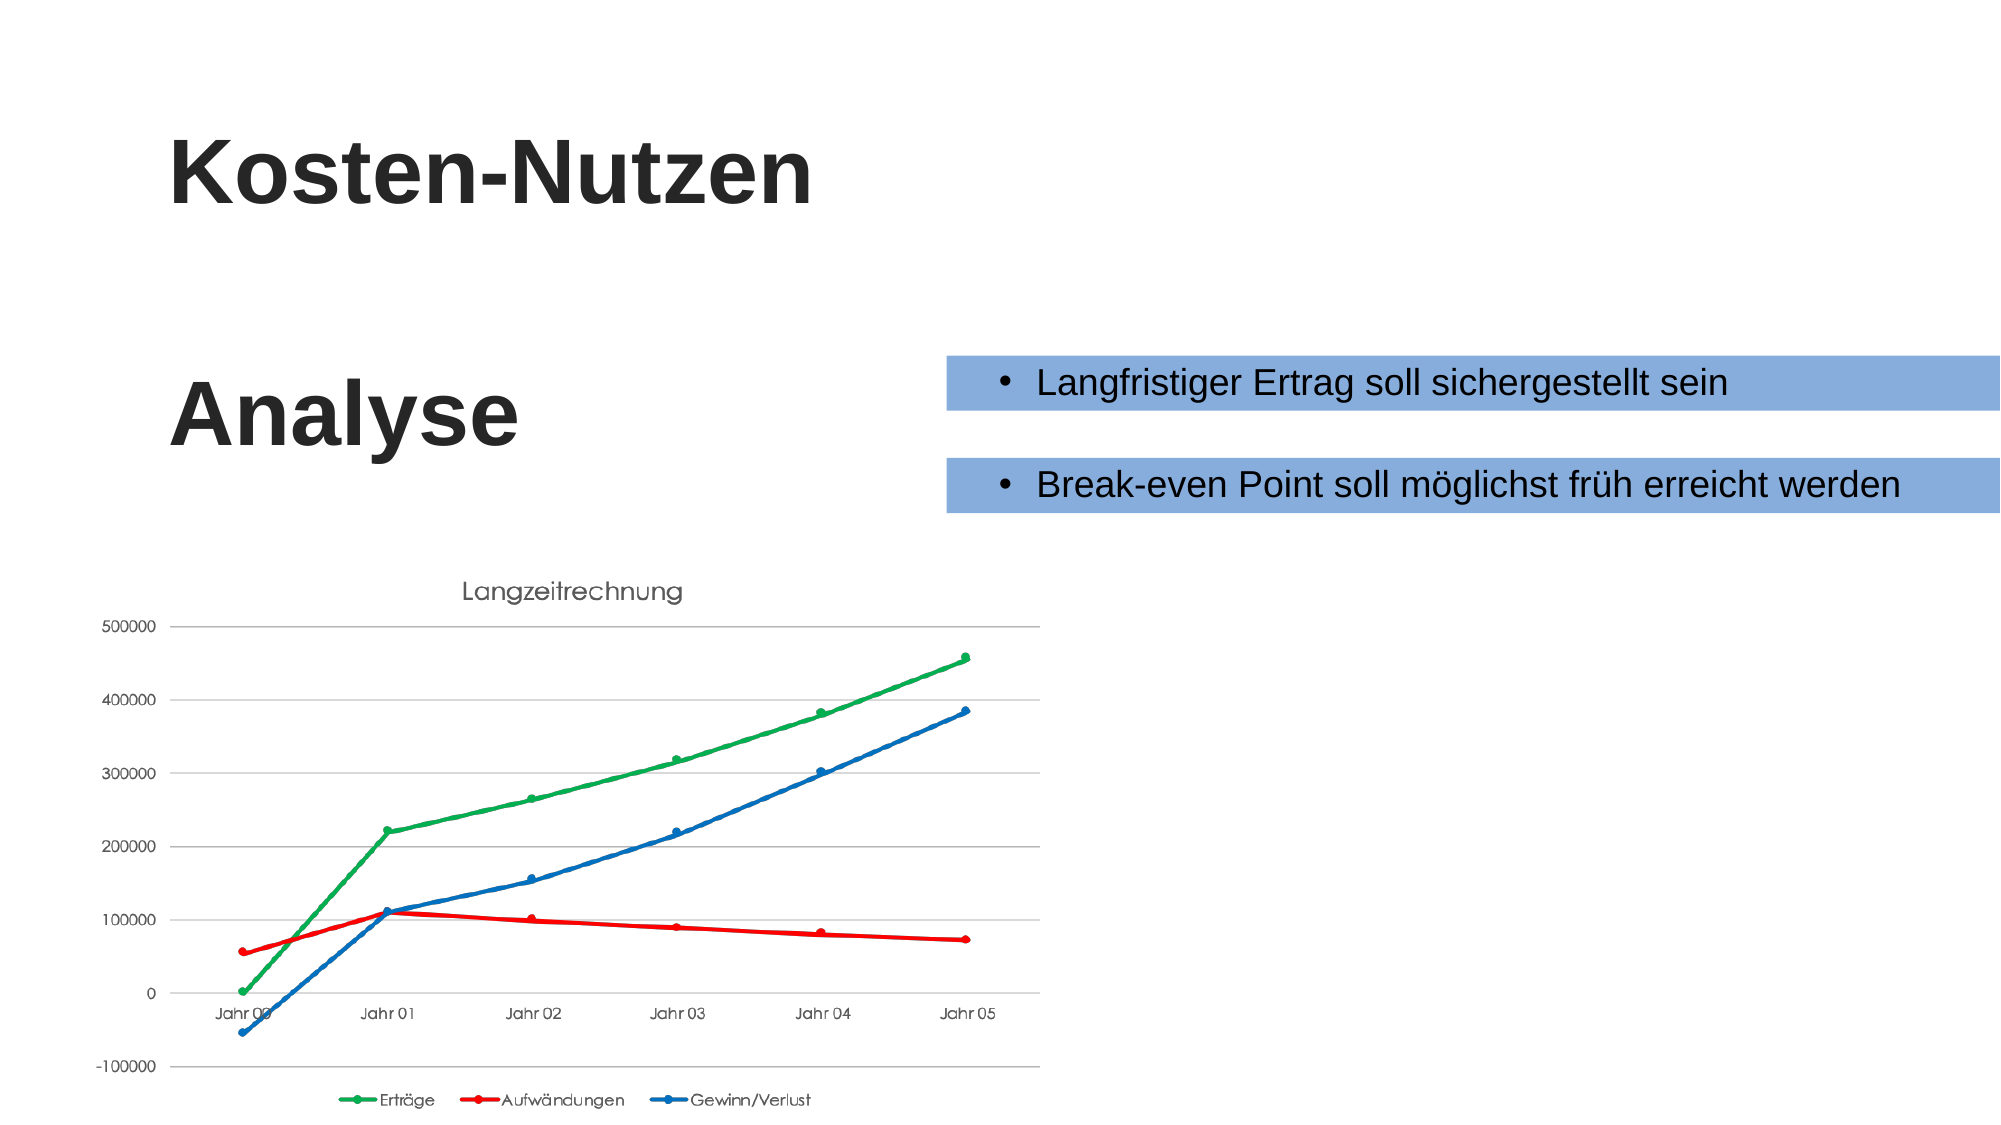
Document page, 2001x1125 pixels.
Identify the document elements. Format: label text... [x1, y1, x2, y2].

text_box Langfristiger Ertrag soll sichergestellt sein [946, 355, 2000, 411]
text_box Kosten-Nutzen Analyse [153, 74, 837, 490]
picture [84, 562, 1060, 1125]
text_box Break-even Point soll möglichst früh erreicht werden [946, 457, 2000, 514]
text_box [943, 308, 2000, 564]
